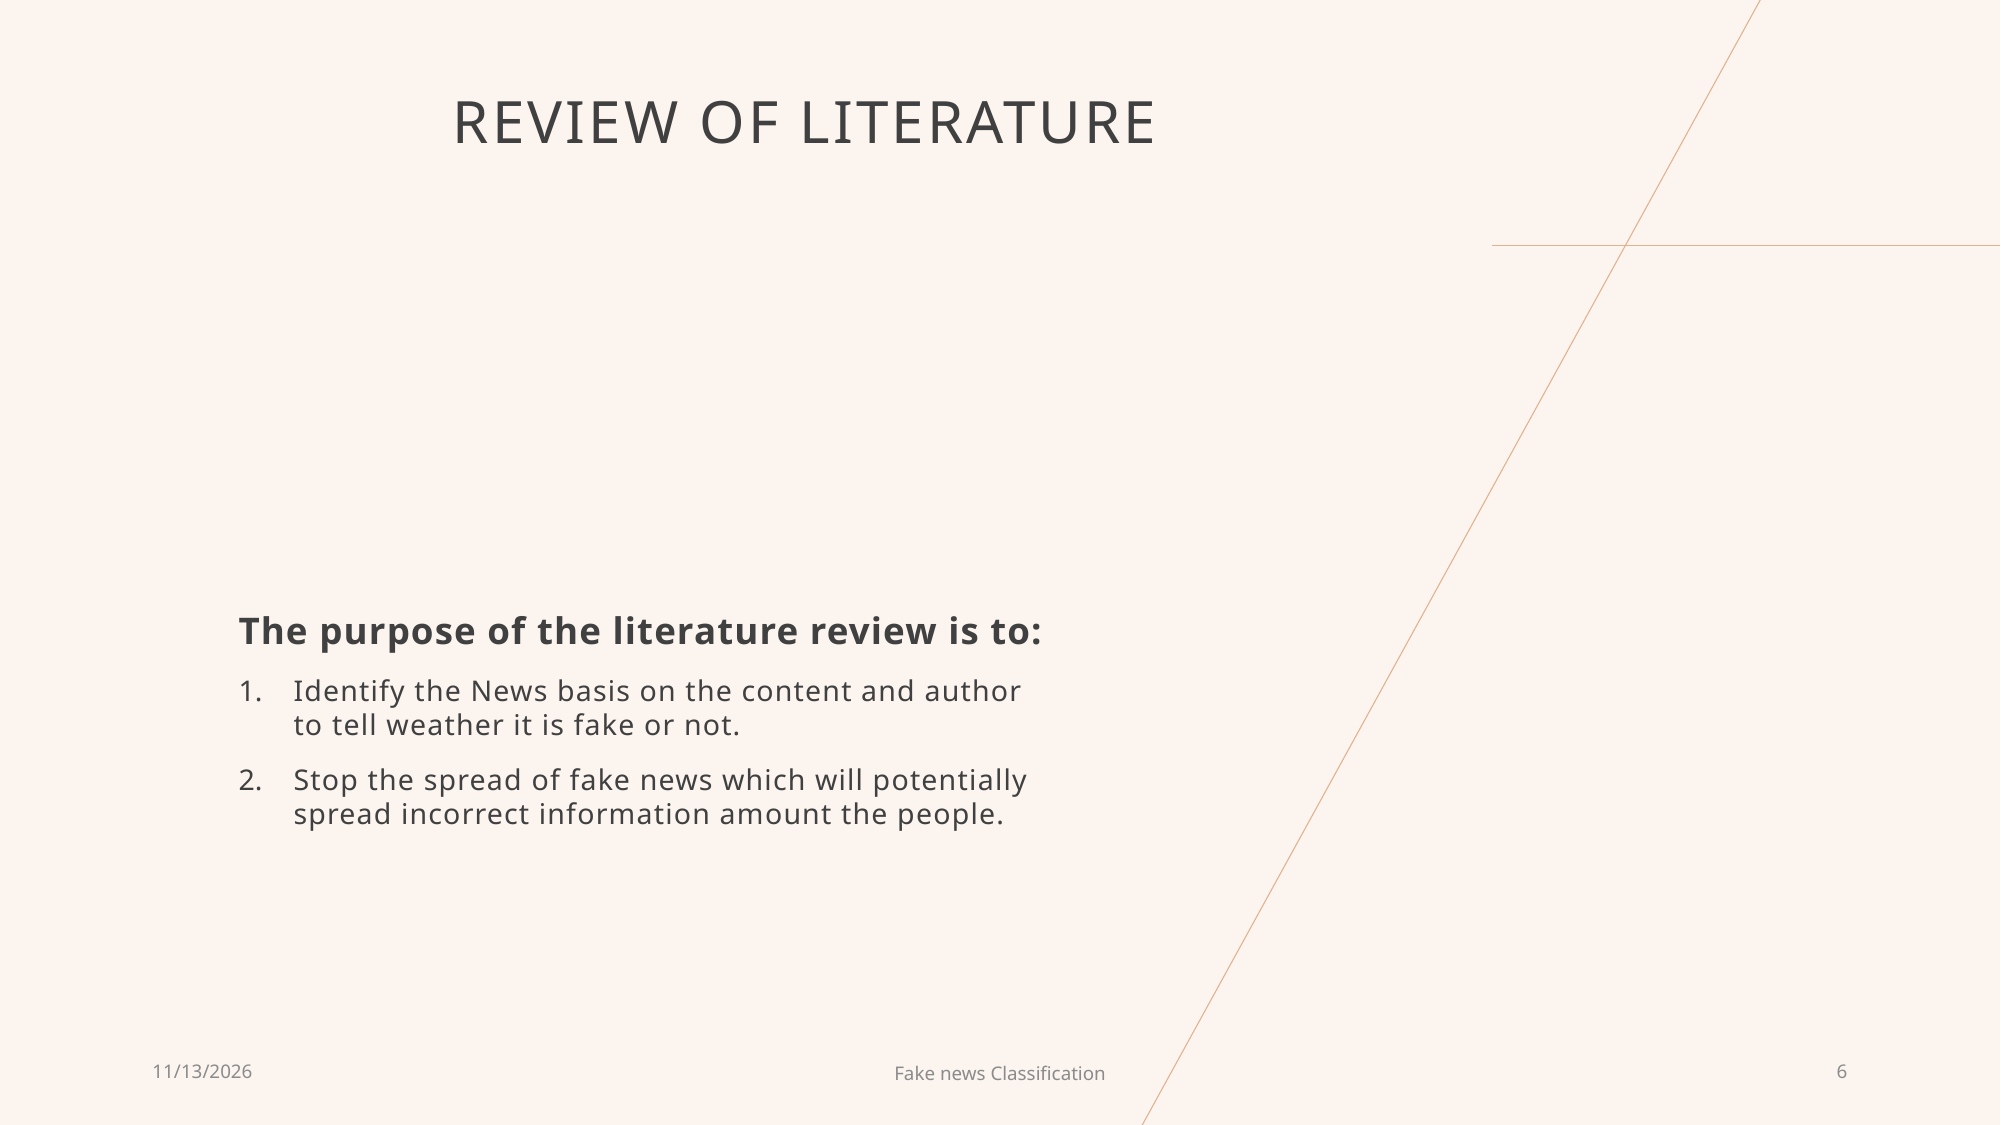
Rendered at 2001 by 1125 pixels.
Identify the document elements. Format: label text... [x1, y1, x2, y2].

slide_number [137, 1042, 588, 1103]
list The purpose of the literature review is to: Identify the News basis on the content and author to tell weather it is fake or not. Stop the spread of fake news which will potentially spread incorrect information amount the people. [223, 600, 1062, 851]
title Review of Literature [437, 33, 1277, 164]
footer Fake news Classification [857, 1042, 1143, 1103]
slide_number 6 [1412, 1042, 1863, 1103]
